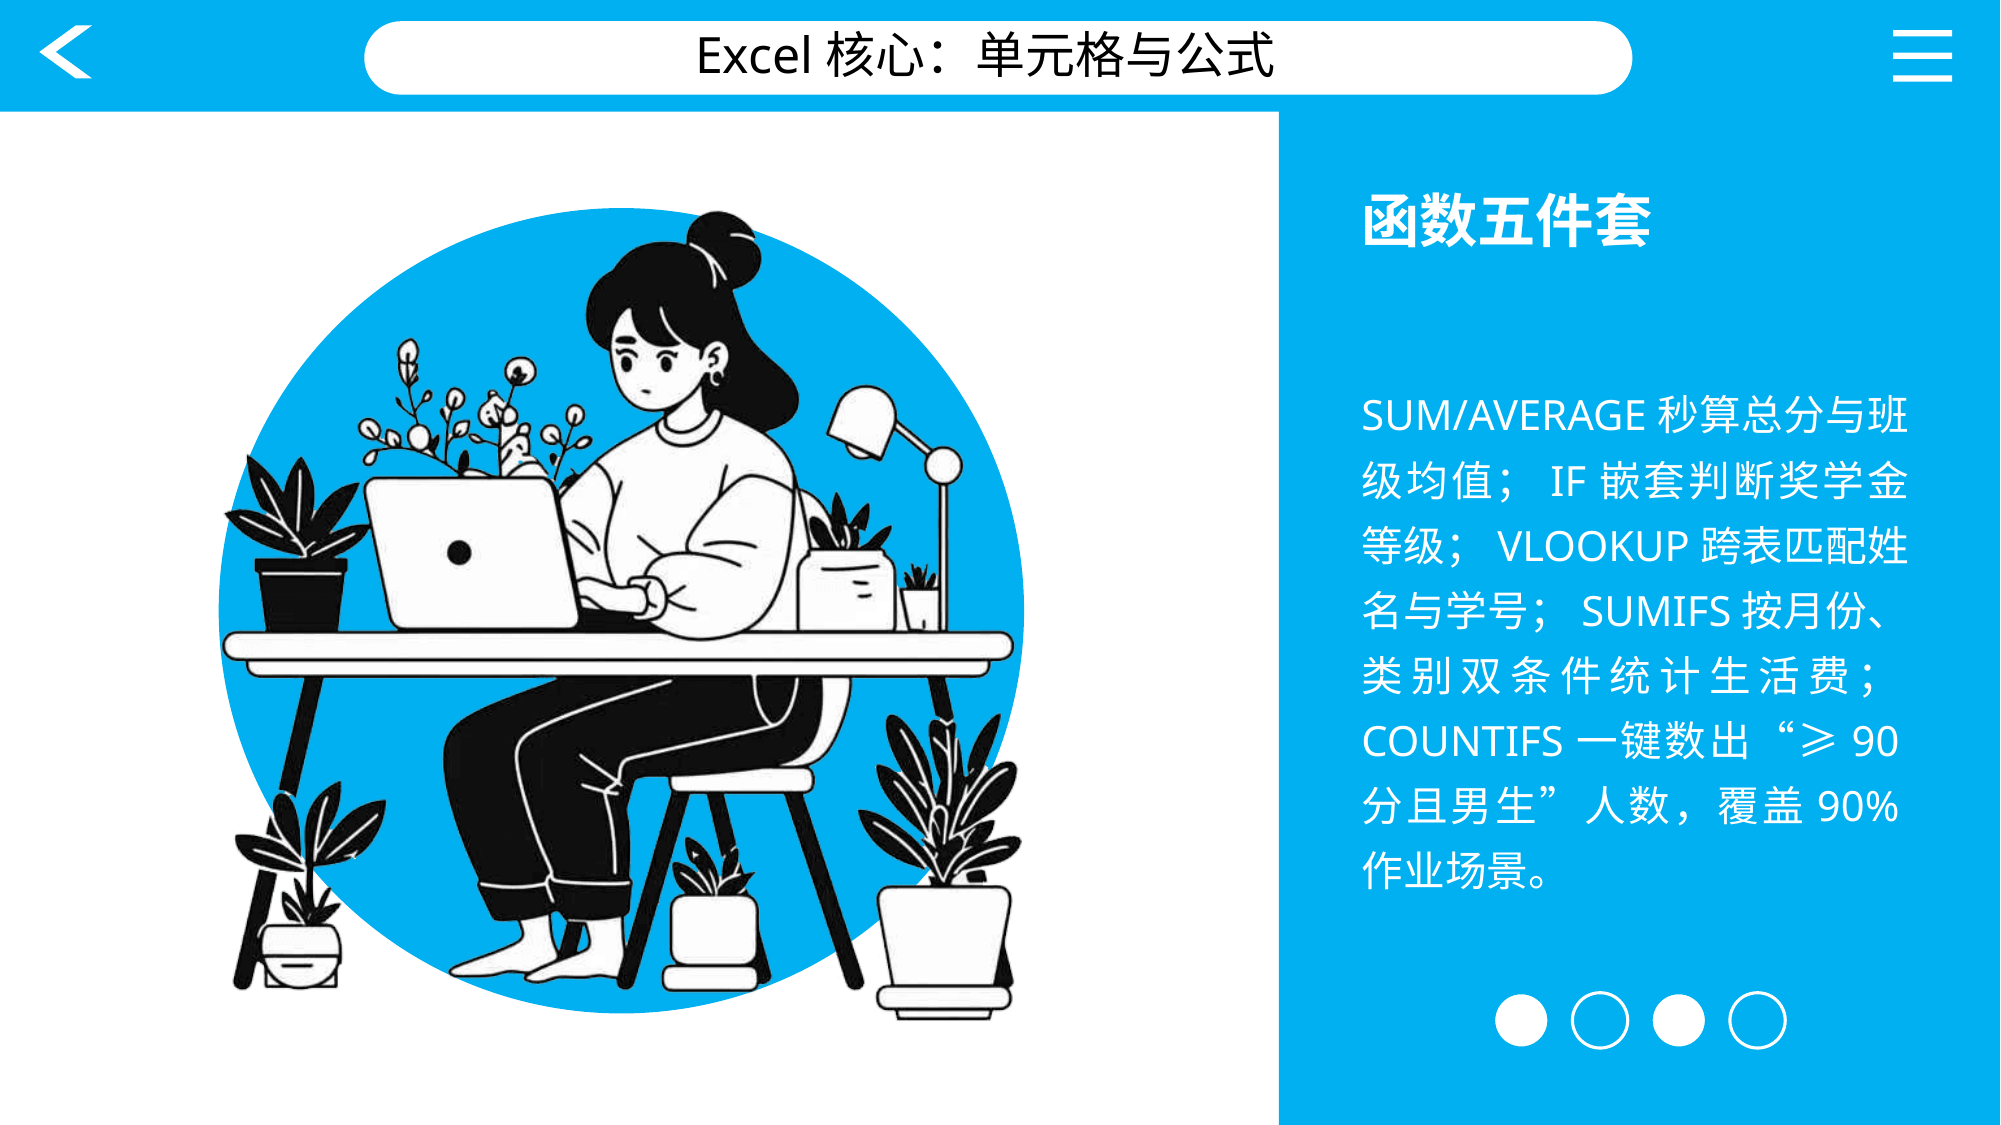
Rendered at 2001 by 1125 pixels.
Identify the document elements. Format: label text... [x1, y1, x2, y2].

text_box [39, 25, 93, 79]
picture [221, 207, 1022, 1022]
text_box [364, 38, 370, 78]
text_box SUM/AVERAGE秒算总分与班级均值；IF嵌套判断奖学金等级；VLOOKUP跨表匹配姓名与学号；SUMIFS按月份、类别双条件统计生活费；COUNTIFS一键数出“≥90分且男生”人数，覆盖90%作业场景。 [1346, 366, 1925, 1072]
text_box [385, 21, 1633, 95]
text_box [1278, 112, 2000, 1125]
text_box Excel核心：单元格与公式 [370, 16, 1601, 91]
text_box 函数五件套 [1346, 176, 1852, 347]
text_box [0, 0, 2000, 112]
